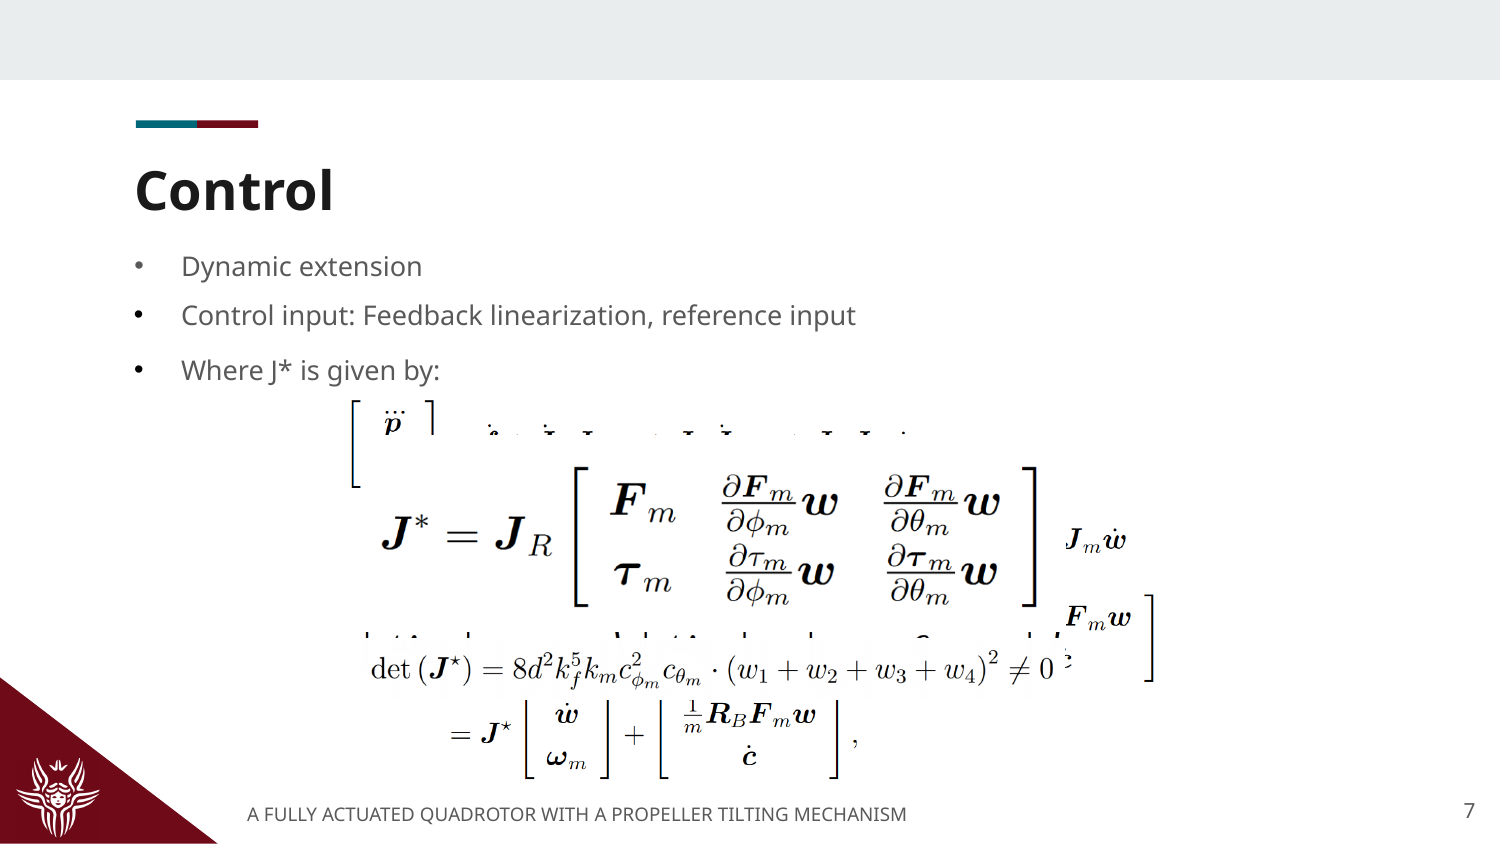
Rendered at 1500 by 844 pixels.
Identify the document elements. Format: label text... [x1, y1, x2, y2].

slide_number 7 [1400, 779, 1491, 844]
subtitle A FULLY ACTUATED QUADROTOR WITH A PROPELLER TILTING MECHANISM [232, 783, 1193, 839]
list Dynamic extension [119, 229, 1381, 303]
title Control [119, 141, 1381, 229]
text_box Where J* is given by: [119, 345, 1491, 428]
picture [339, 390, 1161, 786]
picture [16, 758, 100, 839]
